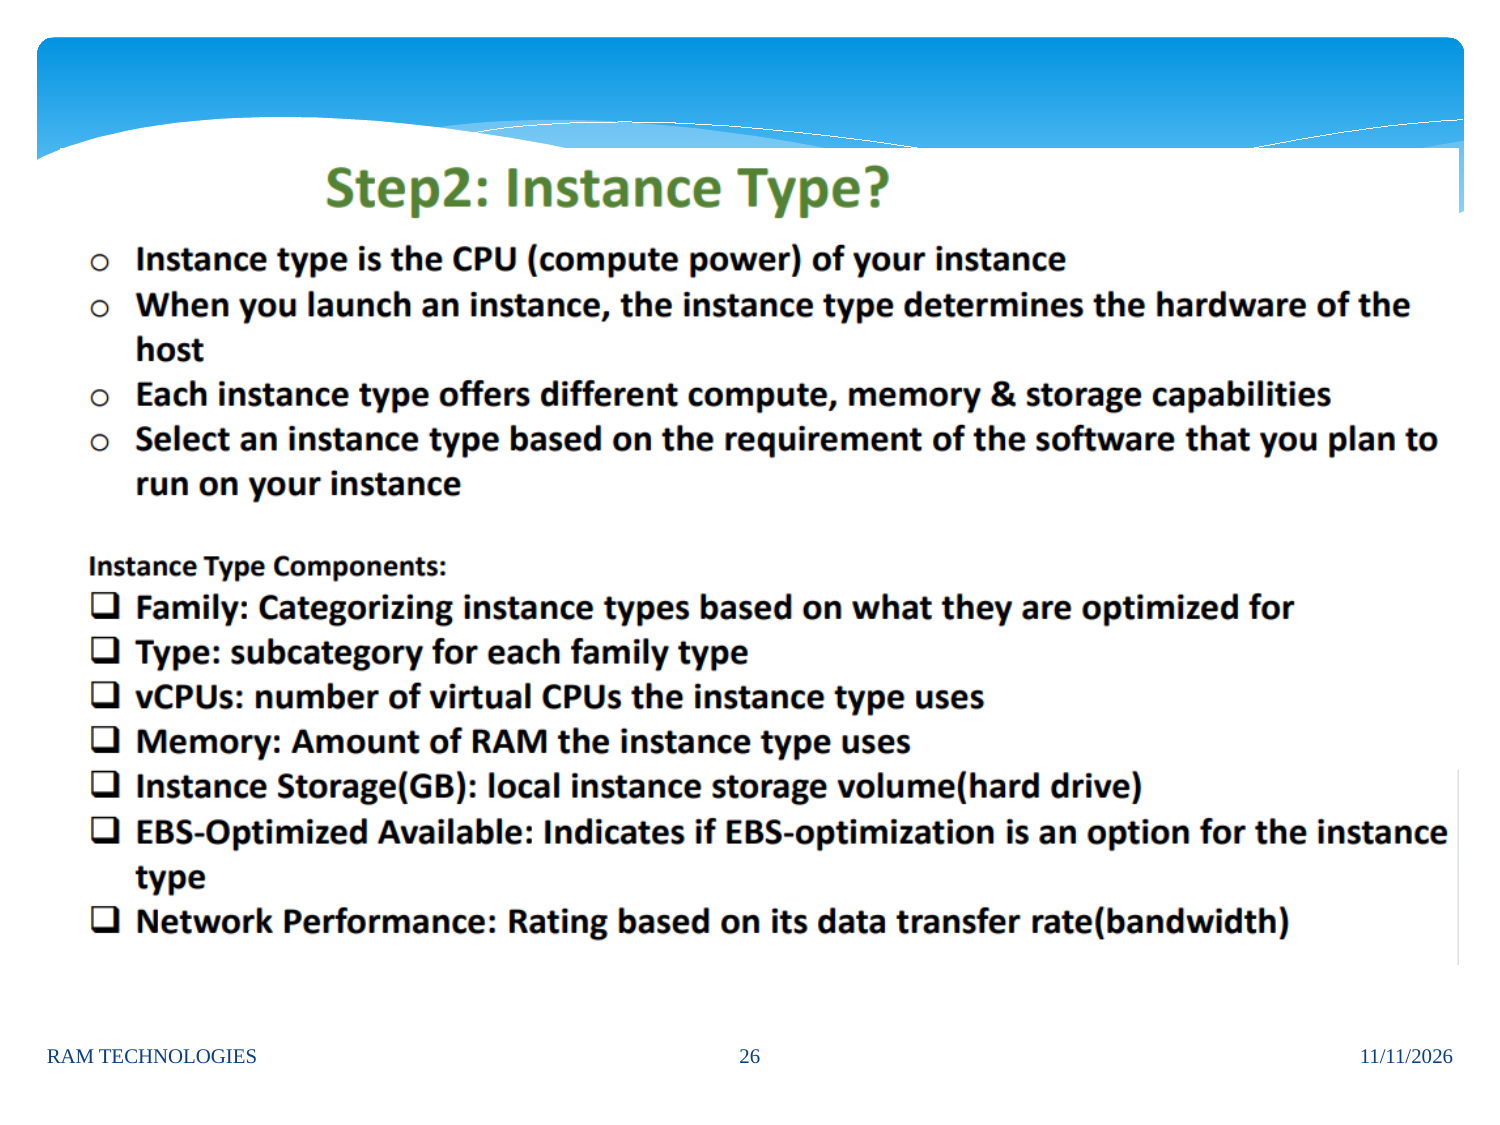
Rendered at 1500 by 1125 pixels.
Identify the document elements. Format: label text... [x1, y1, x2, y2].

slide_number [847, 1025, 1469, 1086]
slide_number 26 [654, 1025, 846, 1086]
picture [59, 148, 1459, 965]
slide_number 184 [52, 144, 72, 152]
footer RAM TECHNOLOGIES [31, 1025, 653, 1086]
slide_number 184 [810, 144, 1438, 148]
